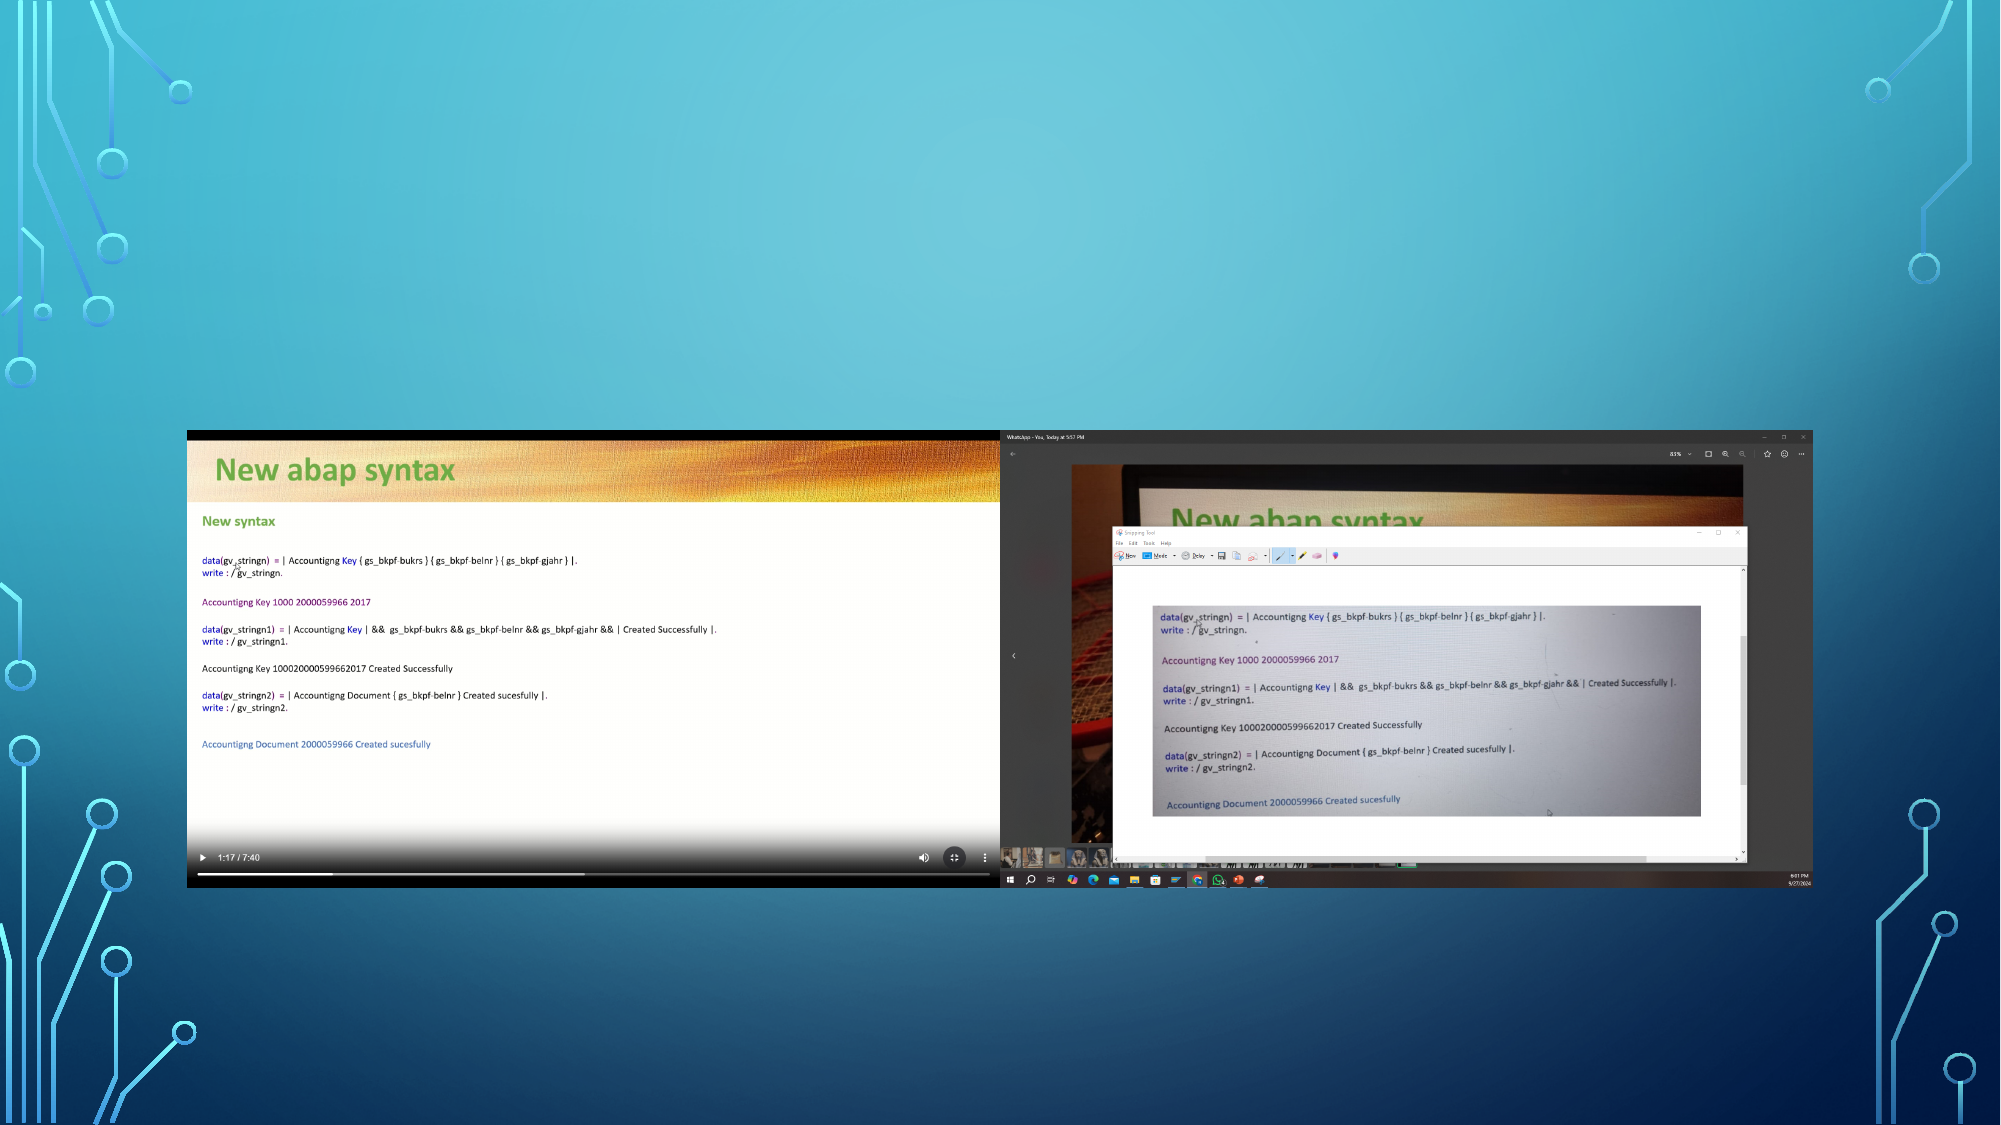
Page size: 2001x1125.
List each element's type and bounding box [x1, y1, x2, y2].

list [186, 430, 1813, 889]
